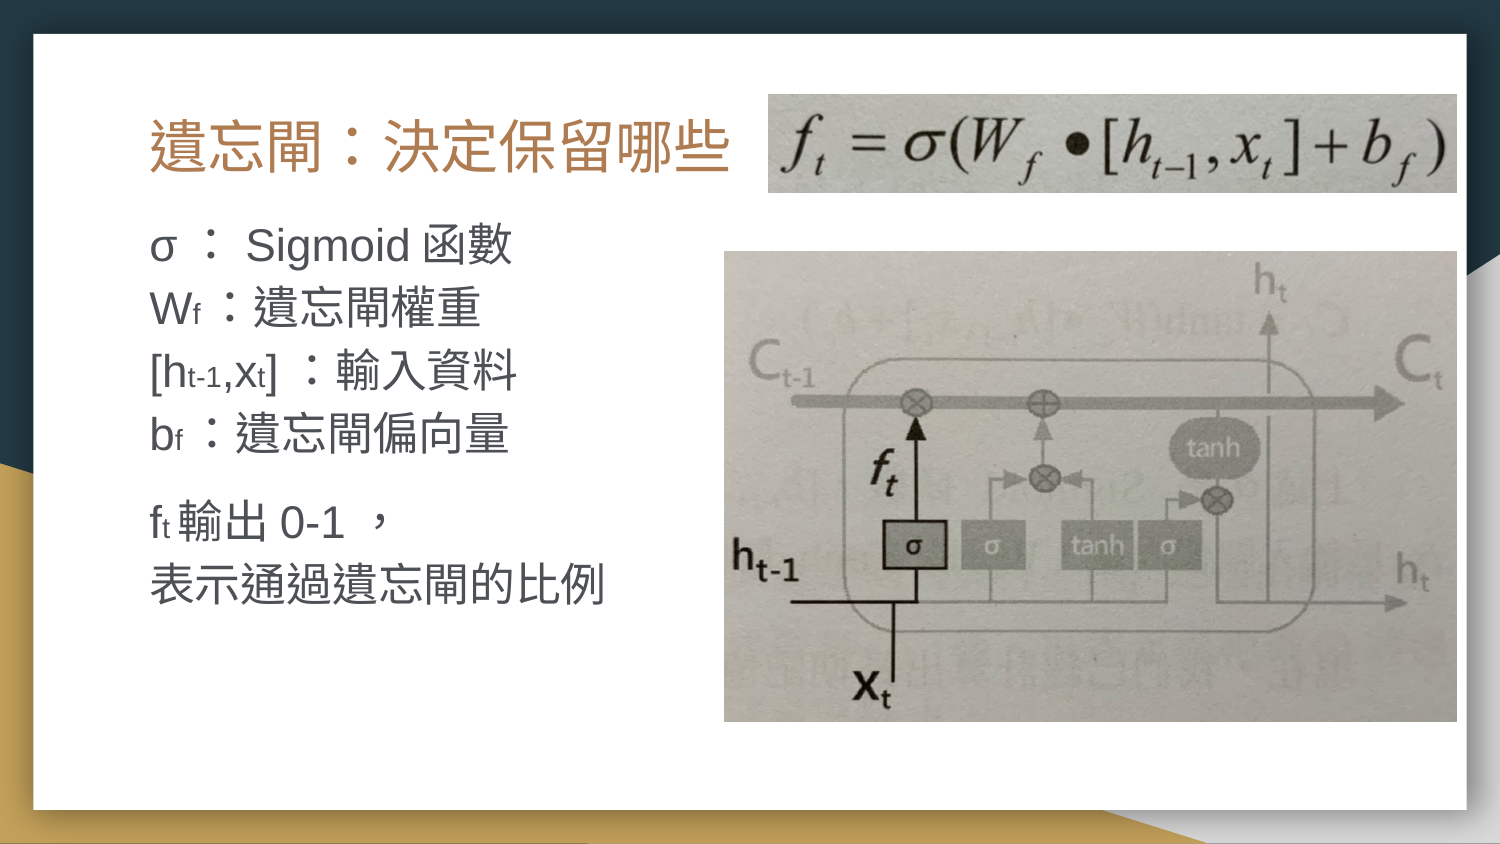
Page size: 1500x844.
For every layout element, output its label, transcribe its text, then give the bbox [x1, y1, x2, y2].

list σ：Sigmoid函數 Wf：遺忘閘權重 [ht-1,xt]：輸入資料 bf：遺忘閘偏向量 ft輸出0-1， 表示通過遺忘閘的比例 [134, 192, 1366, 709]
picture [767, 94, 1457, 193]
title 遺忘閘：決定保留哪些 [134, 94, 766, 183]
picture [723, 250, 1457, 722]
